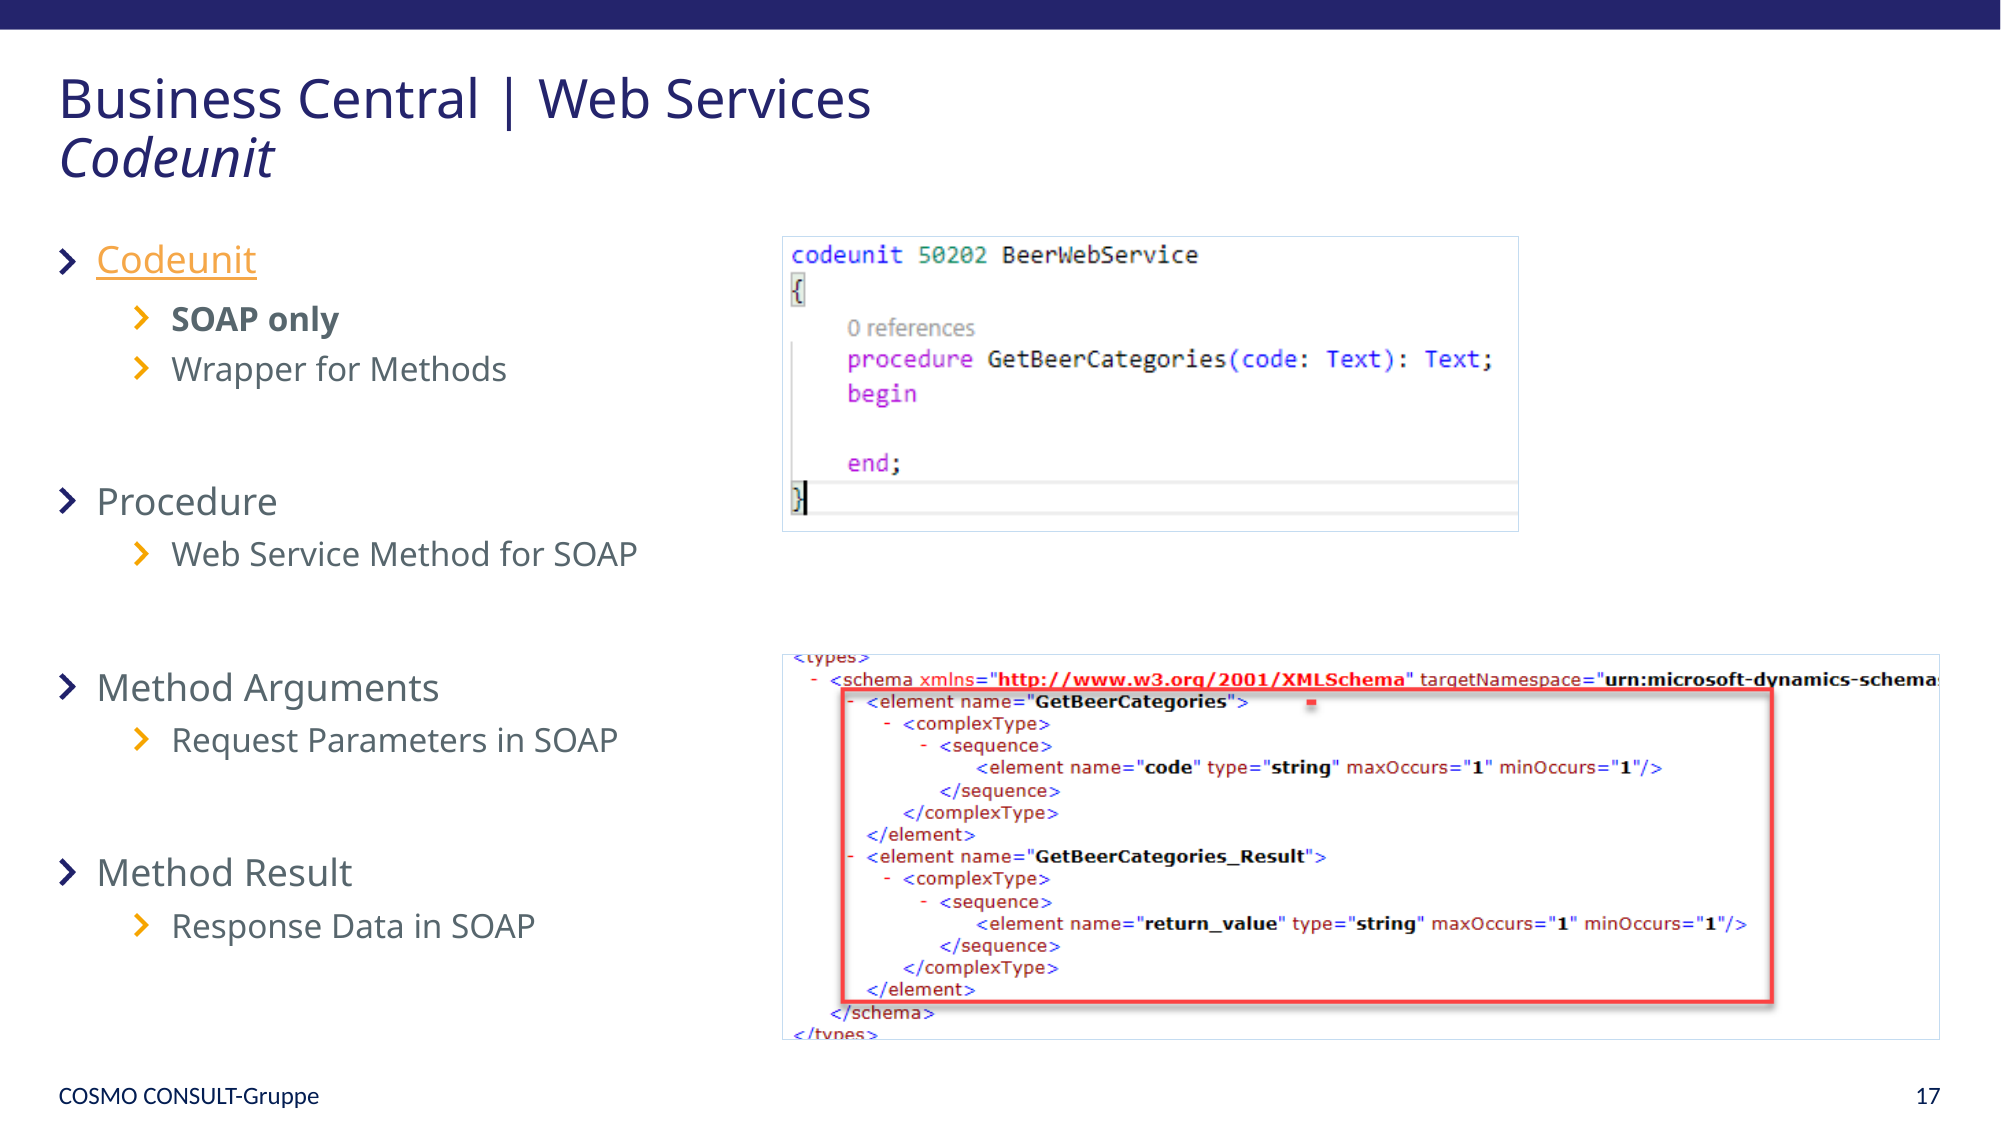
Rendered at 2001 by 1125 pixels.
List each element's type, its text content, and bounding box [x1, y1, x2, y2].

picture [134, 727, 149, 751]
picture [782, 654, 1940, 1040]
picture [134, 913, 149, 937]
picture [59, 248, 76, 275]
title Business Central | Web Services Codeunit [59, 59, 1940, 189]
list Codeunit SOAP only Wrapper for Methods Procedure Web Service Method for SOAP Method Arguments Request Parameters in SOAP Method Result Response Data in SOAP [58, 235, 1941, 1040]
picture [134, 305, 149, 330]
picture [59, 487, 76, 514]
picture [134, 356, 149, 380]
picture [59, 858, 76, 886]
picture [134, 541, 149, 566]
picture [59, 673, 76, 700]
picture [782, 236, 1519, 532]
